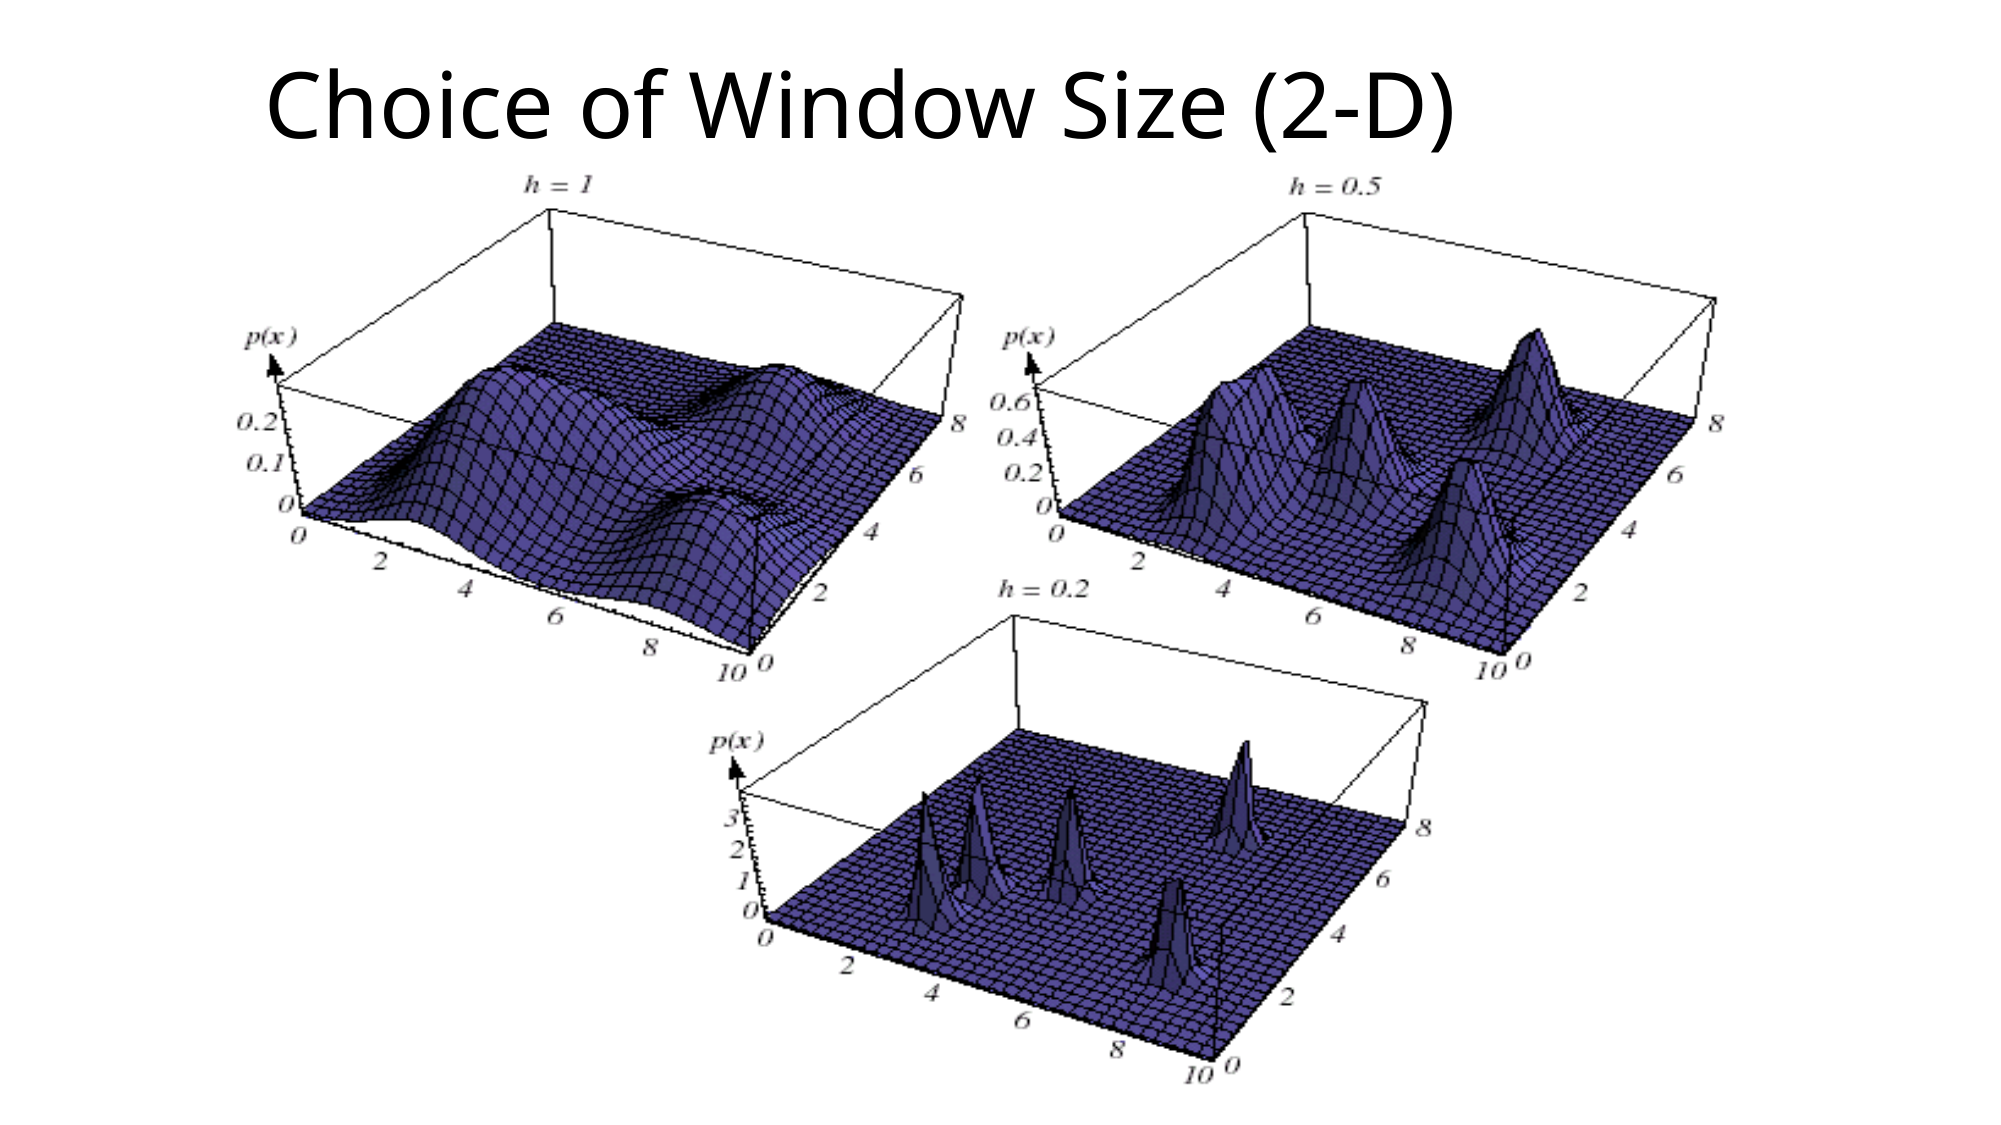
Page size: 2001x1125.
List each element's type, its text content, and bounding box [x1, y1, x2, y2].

picture [231, 158, 1732, 1100]
title Choice of Window Size (2-D) [249, 34, 1713, 158]
